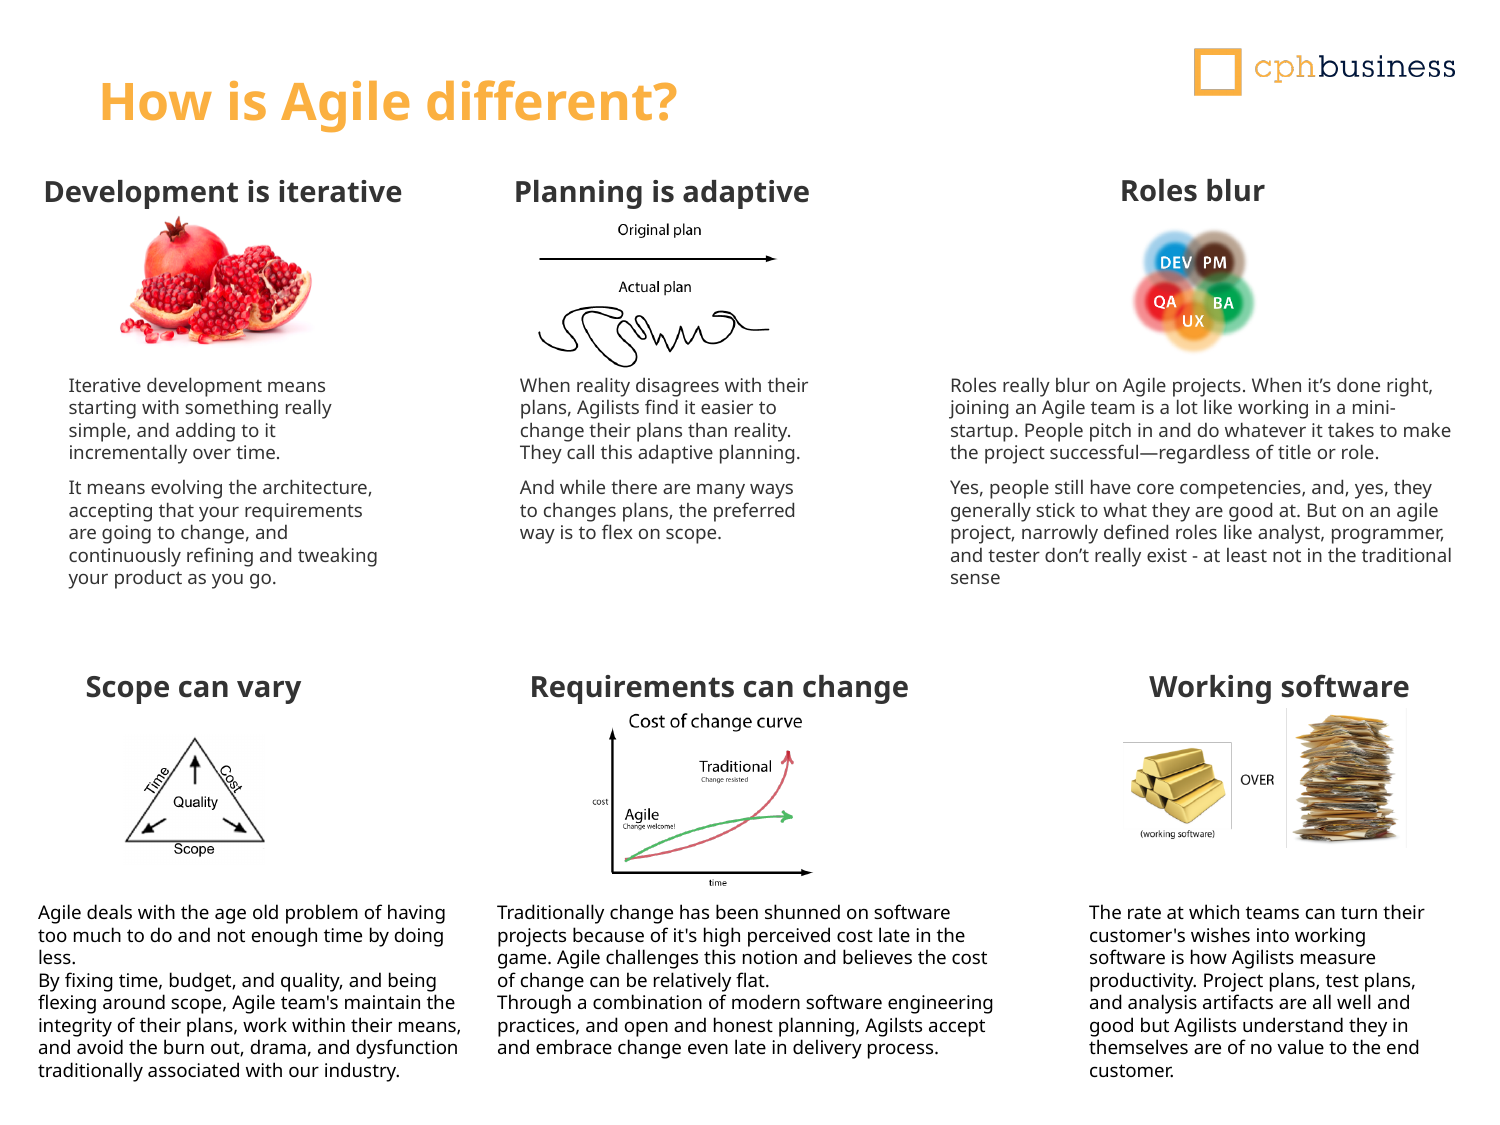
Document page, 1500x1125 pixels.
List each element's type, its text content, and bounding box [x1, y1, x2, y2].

picture [1147, 1, 1500, 143]
text_box Traditionally change has been shunned on software projects because of it's high perceived cost late in the game. Agile challenges this notion and believes the cost of change can be relatively flat. Through a combination of modern software engineering practices, and open and honest planning, Agilsts accept and embrace change even late in delivery process. [482, 893, 1020, 1066]
picture [1122, 223, 1264, 357]
text_box Working software [1134, 660, 1425, 711]
picture [588, 708, 820, 894]
text_box Roles blur [1105, 164, 1281, 215]
text_box Agile deals with the age old problem of having too much to do and not enough time by doing less. By fixing time, budget, and quality, and being flexing around scope, Agile team's maintain the integrity of their plans, work within their means, and avoid the burn out, drama, and dysfunction traditionally associated with our industry. [23, 893, 483, 1089]
text_box The rate at which teams can turn their customer's wishes into working software is how Agilists measure productivity. Project plans, test plans, and analysis artifacts are all well and good but Agilists understand they in themselves are of no value to the end customer. [1074, 893, 1452, 1089]
picture [496, 216, 820, 373]
text_box Scope can vary [70, 660, 317, 711]
picture [1105, 708, 1411, 849]
text_box Requirements can change [514, 660, 924, 711]
picture [117, 214, 317, 348]
picture [122, 733, 265, 866]
text_box Roles really blur on Agile projects. When it’s done right, joining an Agile team is a lot like working in a mini-startup. People pitch in and do whatever it takes to make the project successful—regardless of title or role. Yes, people still have core competencies, and, yes, they generally stick to what they are good at. But on an agile project, narrowly defined roles like analyst, programmer, and tester don’t really exist - at least not in the traditional sense [935, 366, 1468, 596]
text_box When reality disagrees with their plans, Agilists find it easier to change their plans than reality. They call this adaptive planning. And while there are many ways to changes plans, the preferred way is to flex on scope. [505, 366, 831, 551]
list How is Agile different? [83, 61, 1411, 249]
text_box Development is iterative [28, 166, 418, 216]
text_box Planning is adaptive [498, 166, 826, 216]
text_box Iterative development means starting with something really simple, and adding to it incrementally over time. It means evolving the architecture, accepting that your requirements are going to change, and continuously refining and tweaking your product as you go. [53, 366, 401, 596]
